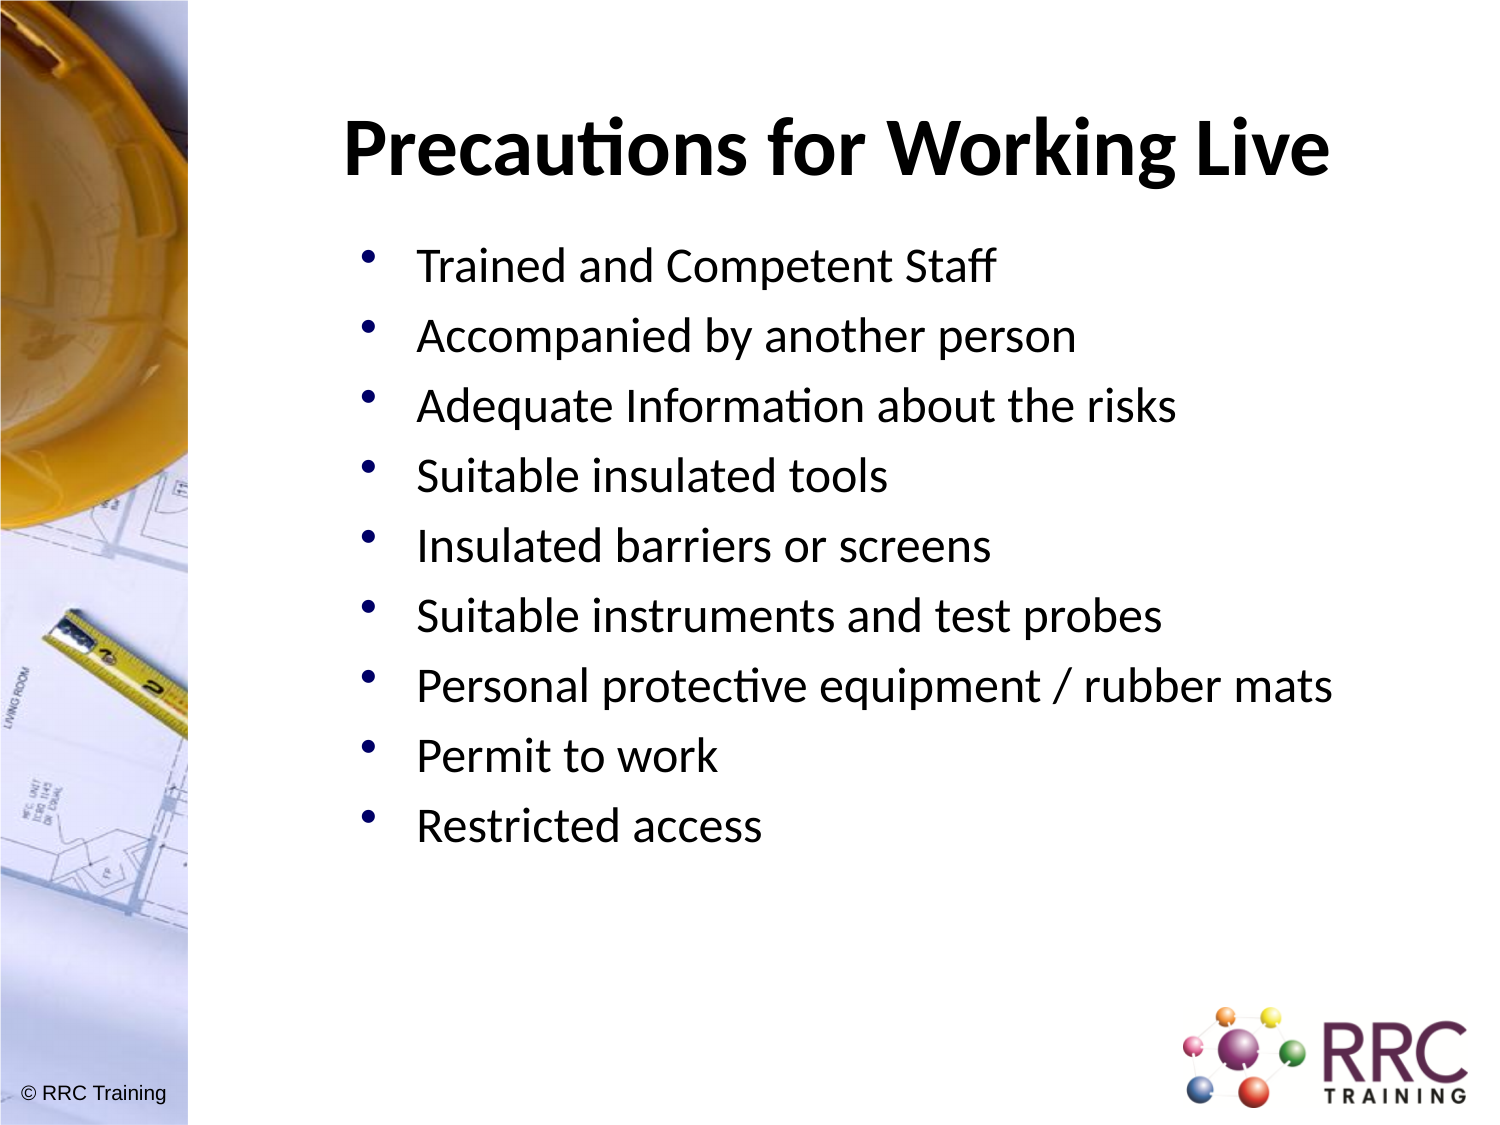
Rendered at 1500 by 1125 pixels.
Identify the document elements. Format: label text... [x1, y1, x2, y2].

picture [1183, 1007, 1468, 1108]
picture [1, 1, 187, 1124]
list Trained and Competent Staff Accompanied by another person Adequate Information about the risks Suitable insulated tools Insulated barriers or screens Suitable instruments and test probes Personal protective equipment / rubber mats Permit to work Restricted access [344, 224, 1500, 968]
title Precautions for Working Live [312, 12, 1364, 201]
